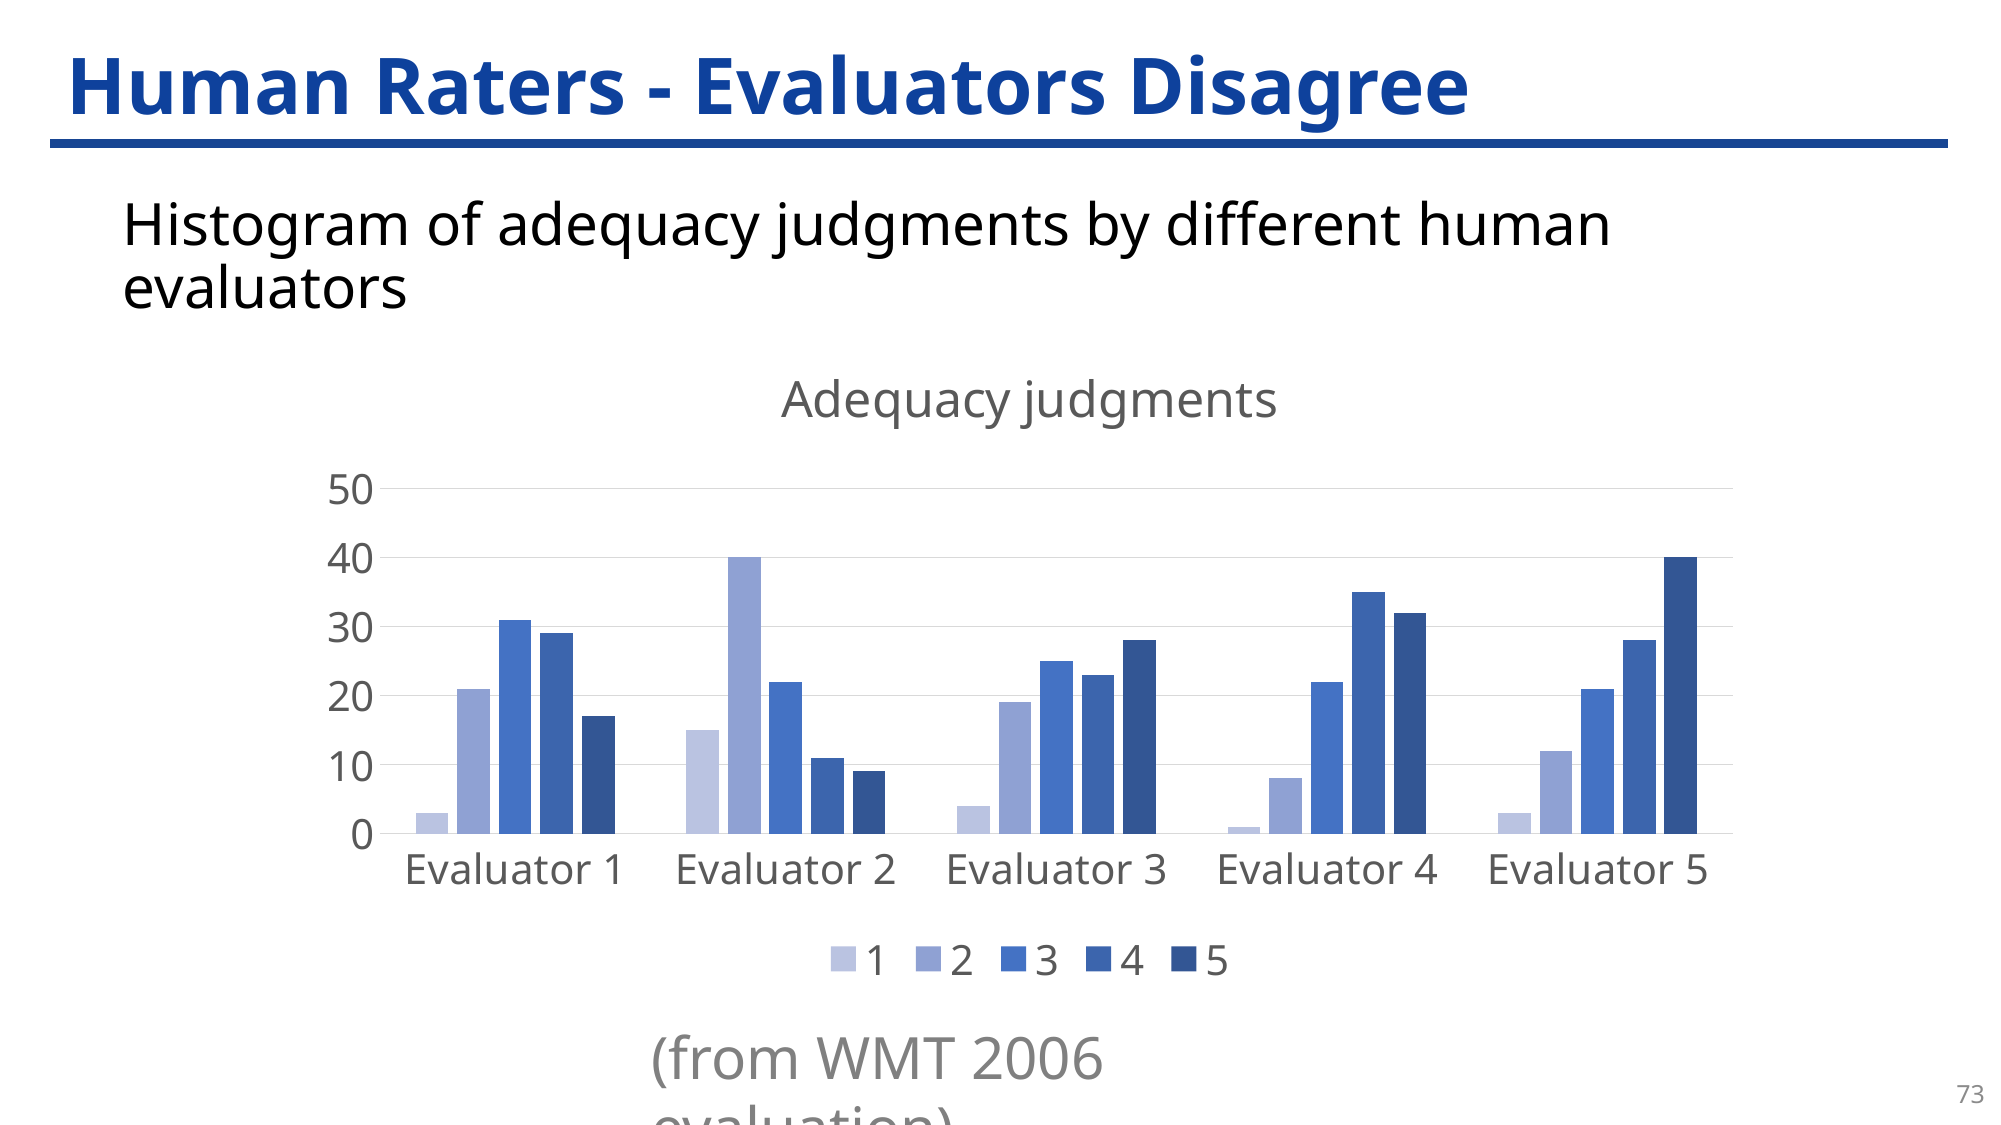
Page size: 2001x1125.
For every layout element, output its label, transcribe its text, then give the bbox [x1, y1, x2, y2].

text_box (from WMT 2006 evaluation) [636, 1013, 1428, 1125]
title Human Raters - Evaluators Disagree [51, 39, 1947, 140]
text_box Histogram of adequacy judgments by different human evaluators [108, 188, 1900, 304]
slide_number 73 [1899, 1065, 2000, 1125]
chart [297, 327, 1763, 997]
